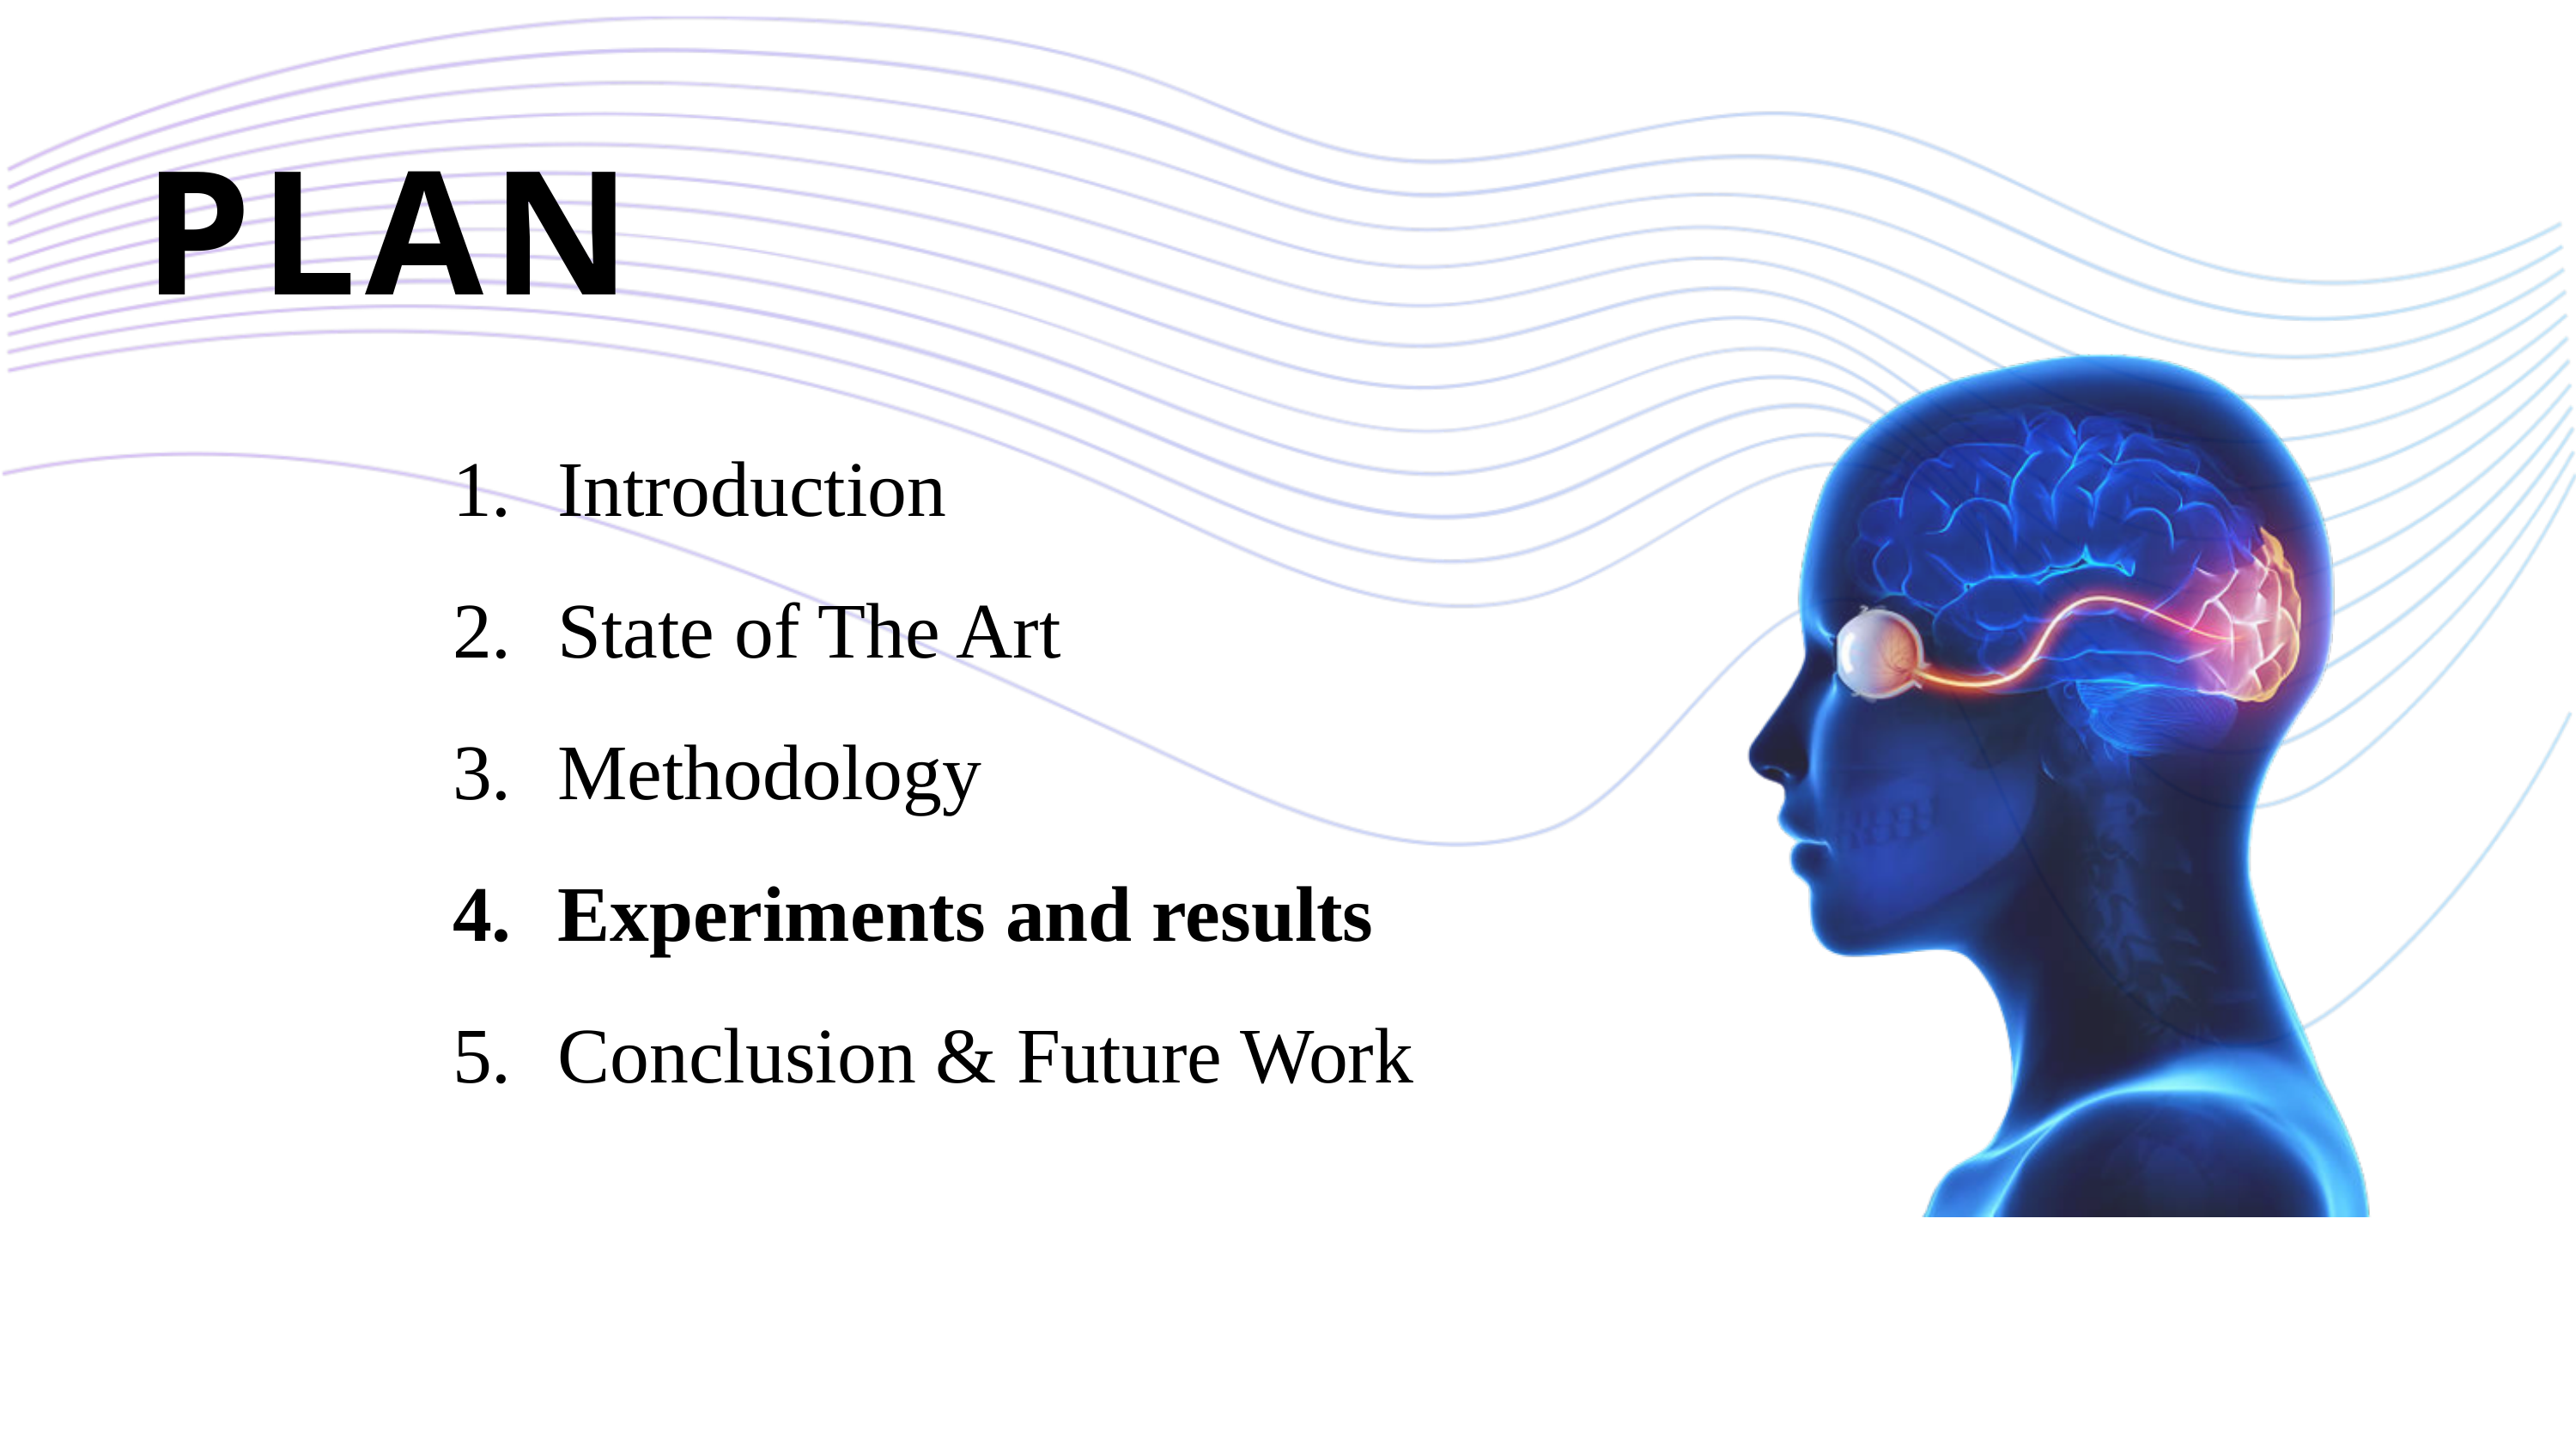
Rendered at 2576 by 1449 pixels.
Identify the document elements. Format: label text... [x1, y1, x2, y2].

text_box Introduction State of The Art Methodology Experiments and results Conclusion & Future Work [440, 1059, 1503, 1106]
picture [0, 15, 2576, 1217]
